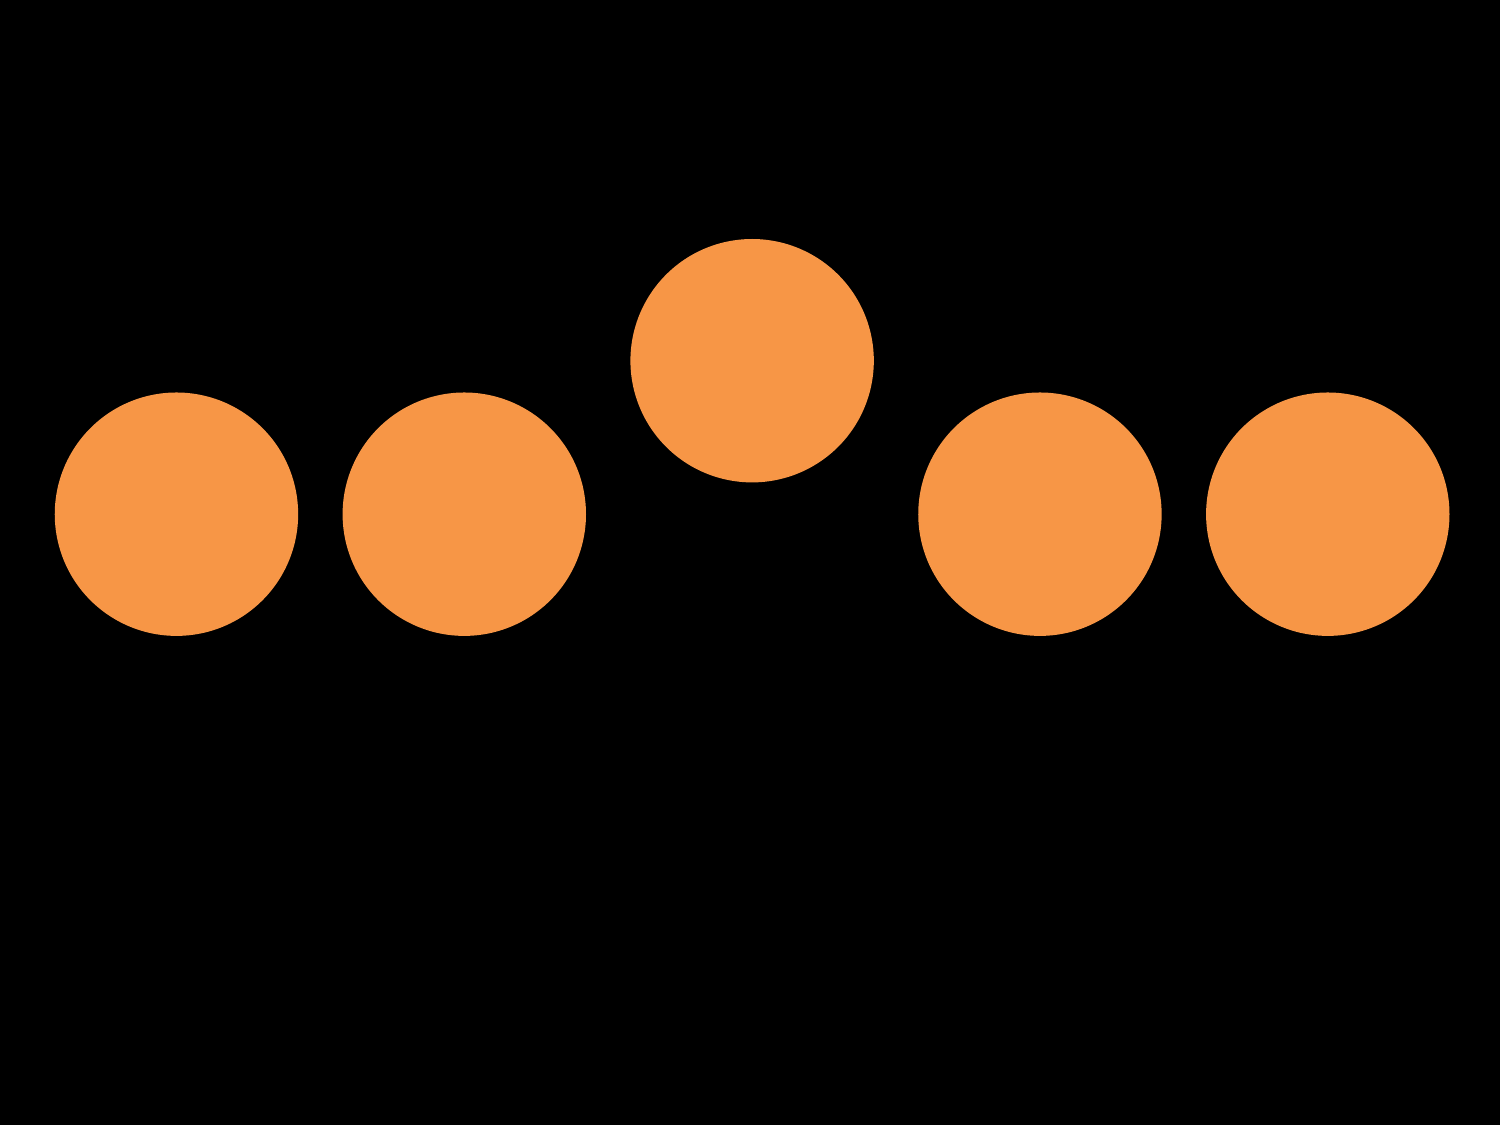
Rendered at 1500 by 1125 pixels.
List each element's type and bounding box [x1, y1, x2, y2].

text_box [629, 238, 875, 484]
text_box [1205, 391, 1451, 637]
text_box [341, 391, 587, 637]
text_box [53, 391, 299, 637]
text_box [917, 391, 1163, 637]
